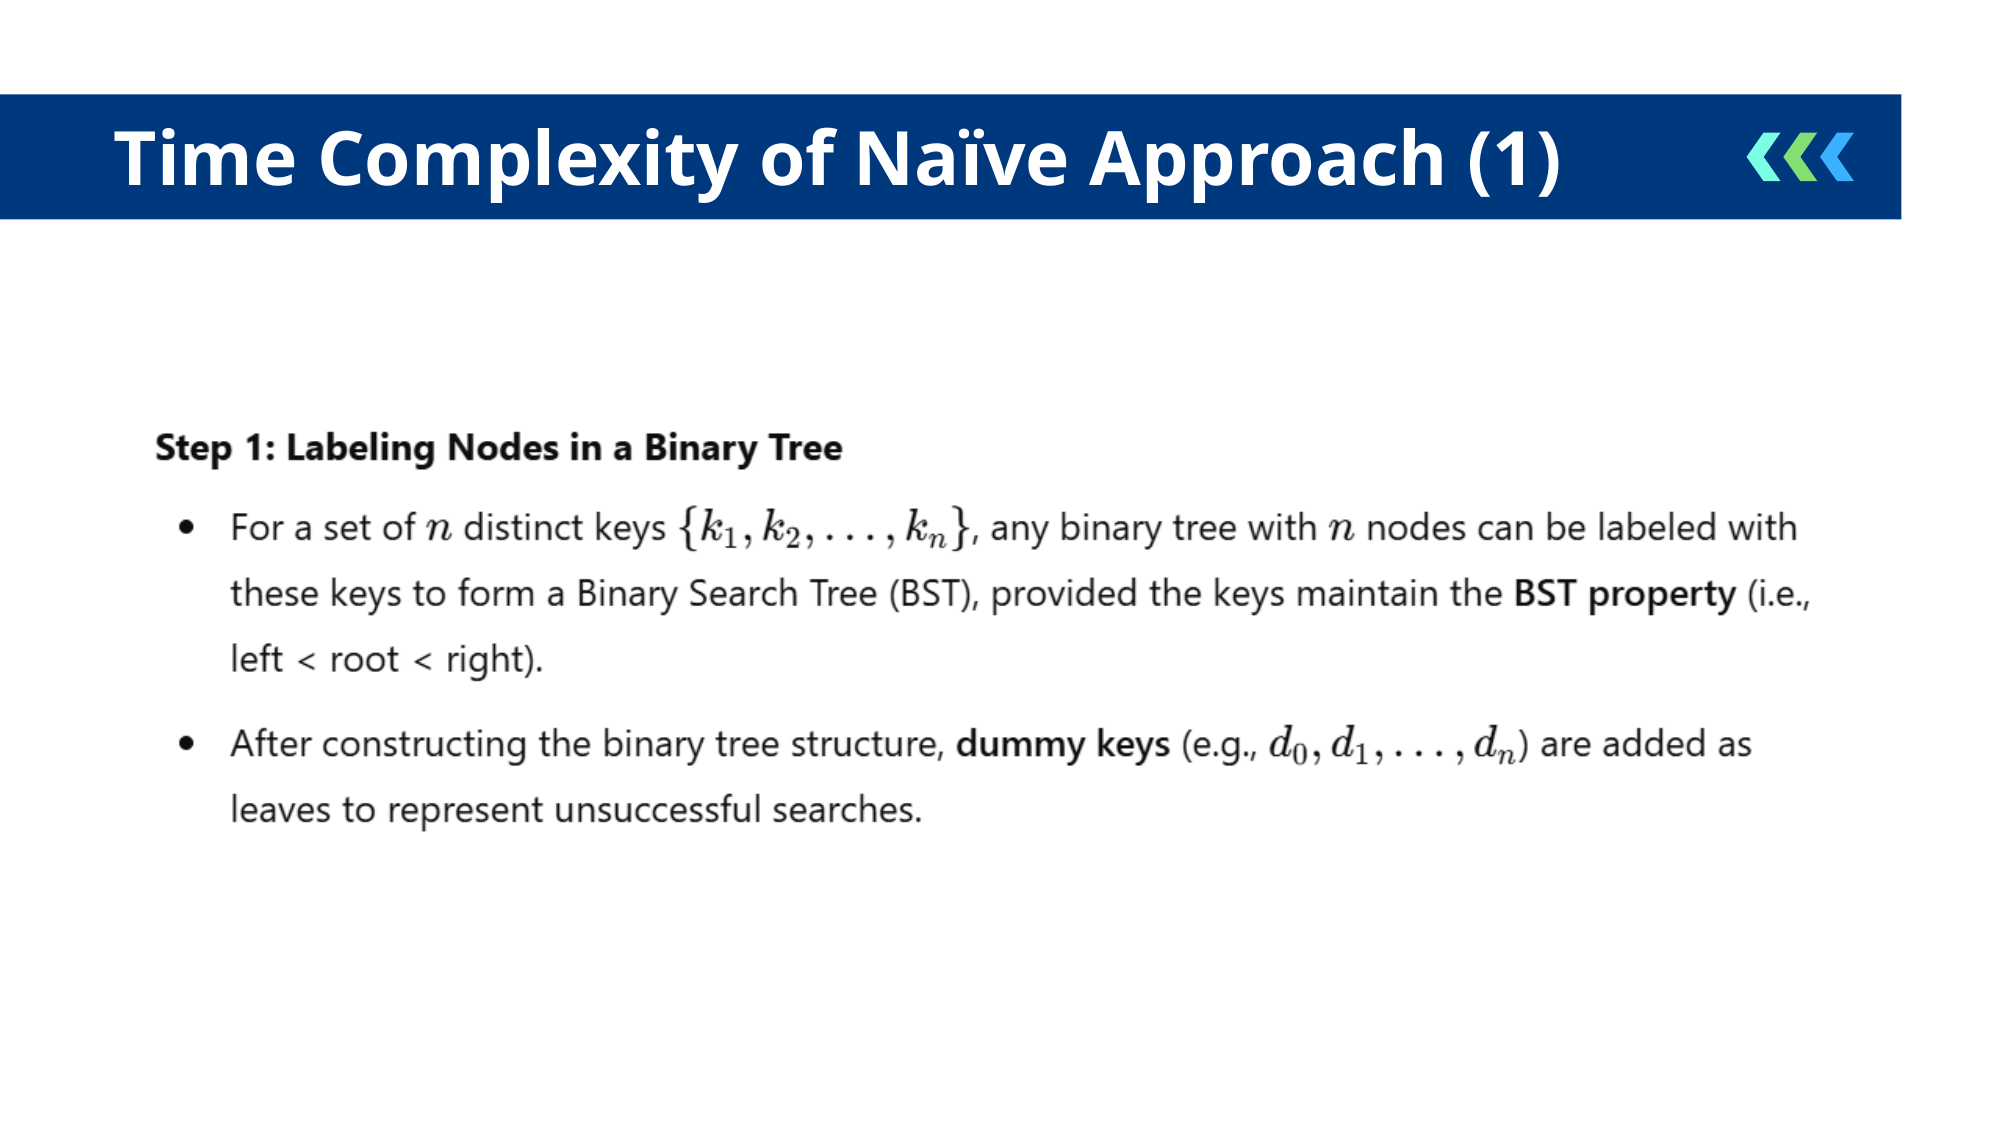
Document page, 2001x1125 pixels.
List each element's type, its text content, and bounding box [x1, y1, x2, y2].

title Time Complexity of Naïve Approach (1) [98, 94, 1886, 234]
picture [131, 393, 1869, 874]
